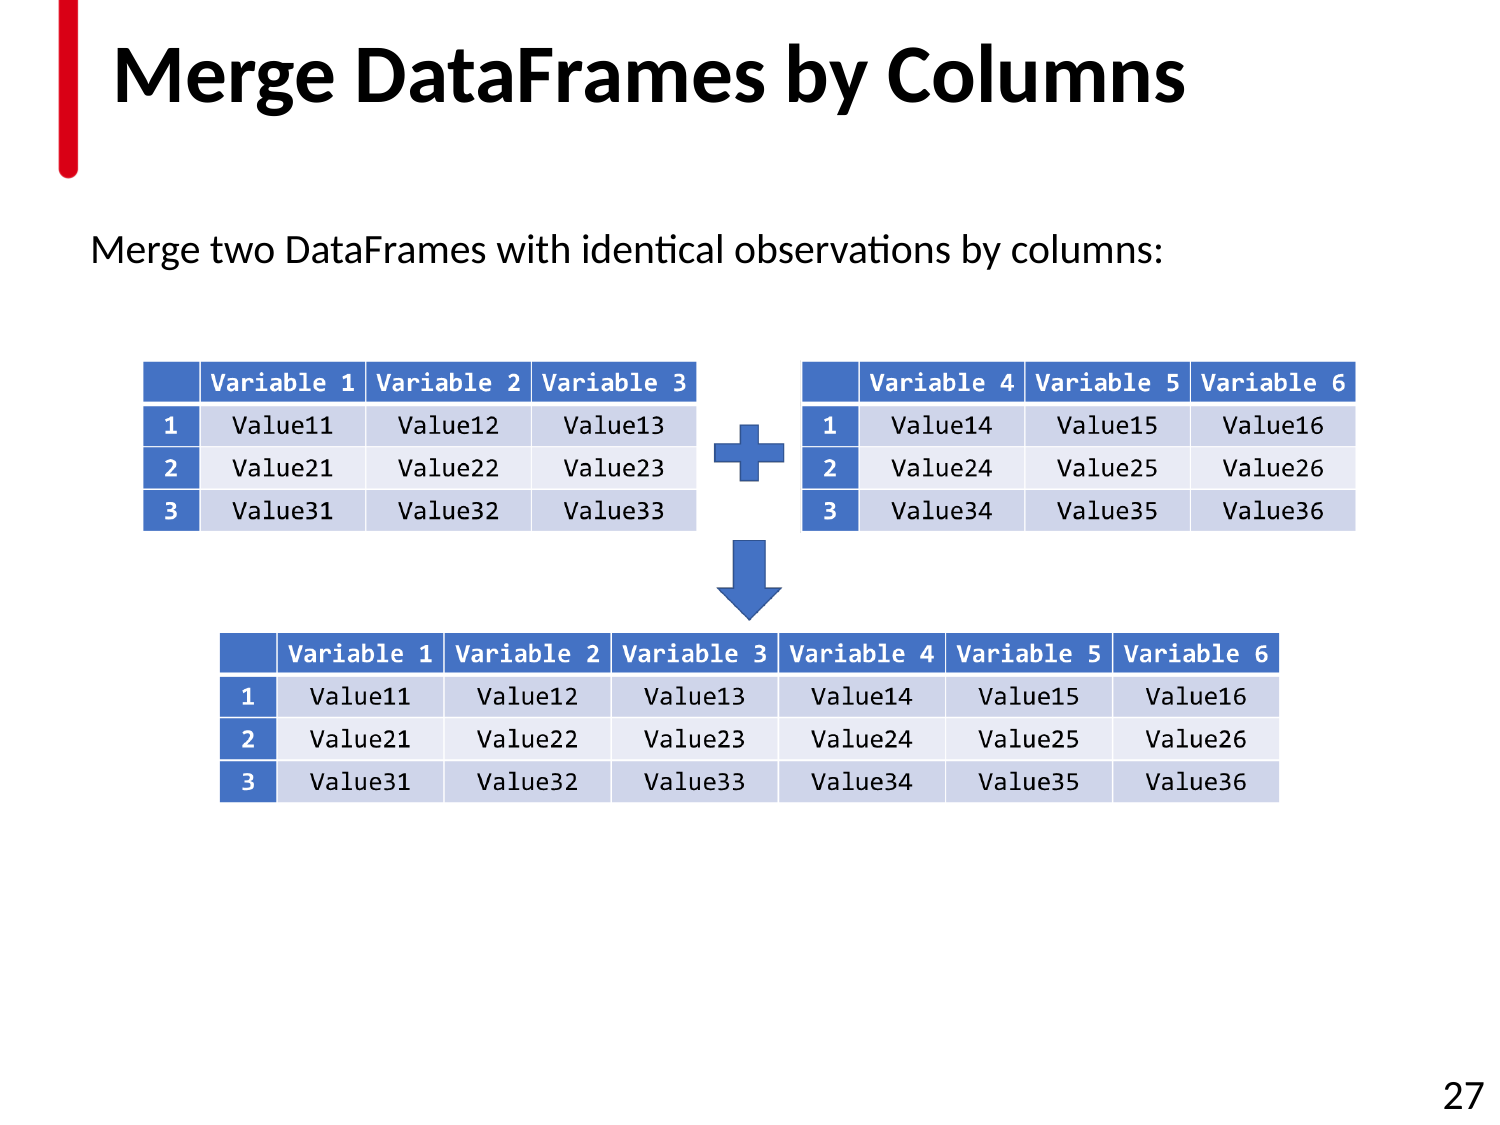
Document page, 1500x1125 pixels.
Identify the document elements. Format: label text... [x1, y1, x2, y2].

picture [57, 0, 81, 200]
list Merge two DataFrames with identical observations by columns: [75, 214, 1425, 957]
picture [141, 357, 1359, 814]
title Merge DataFrames by Columns [97, 0, 1500, 138]
